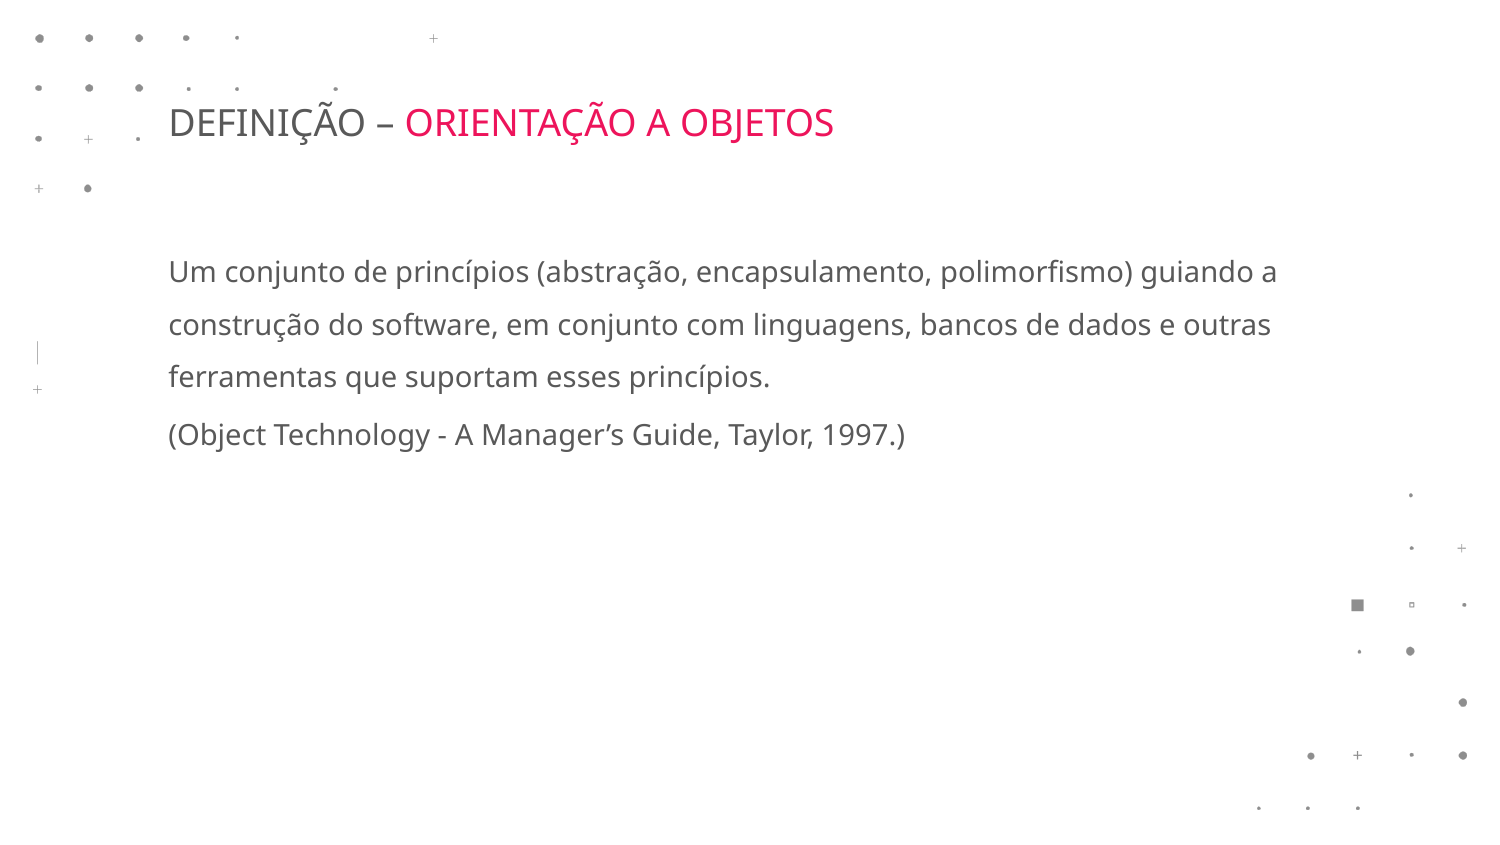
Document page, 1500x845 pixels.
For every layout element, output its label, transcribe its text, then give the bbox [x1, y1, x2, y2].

text_box DEFINIÇÃO – ORIENTAÇÃO A OBJETOS [153, 91, 1273, 151]
picture [33, 34, 1467, 810]
text_box Um conjunto de princípios (abstração, encapsulamento, polimorfismo) guiando a construção do software, em conjunto com linguagens, bancos de dados e outras ferramentas que suportam esses princípios. (Object Technology - A Manager’s Guide, Taylor, 1997.) [153, 228, 1324, 512]
